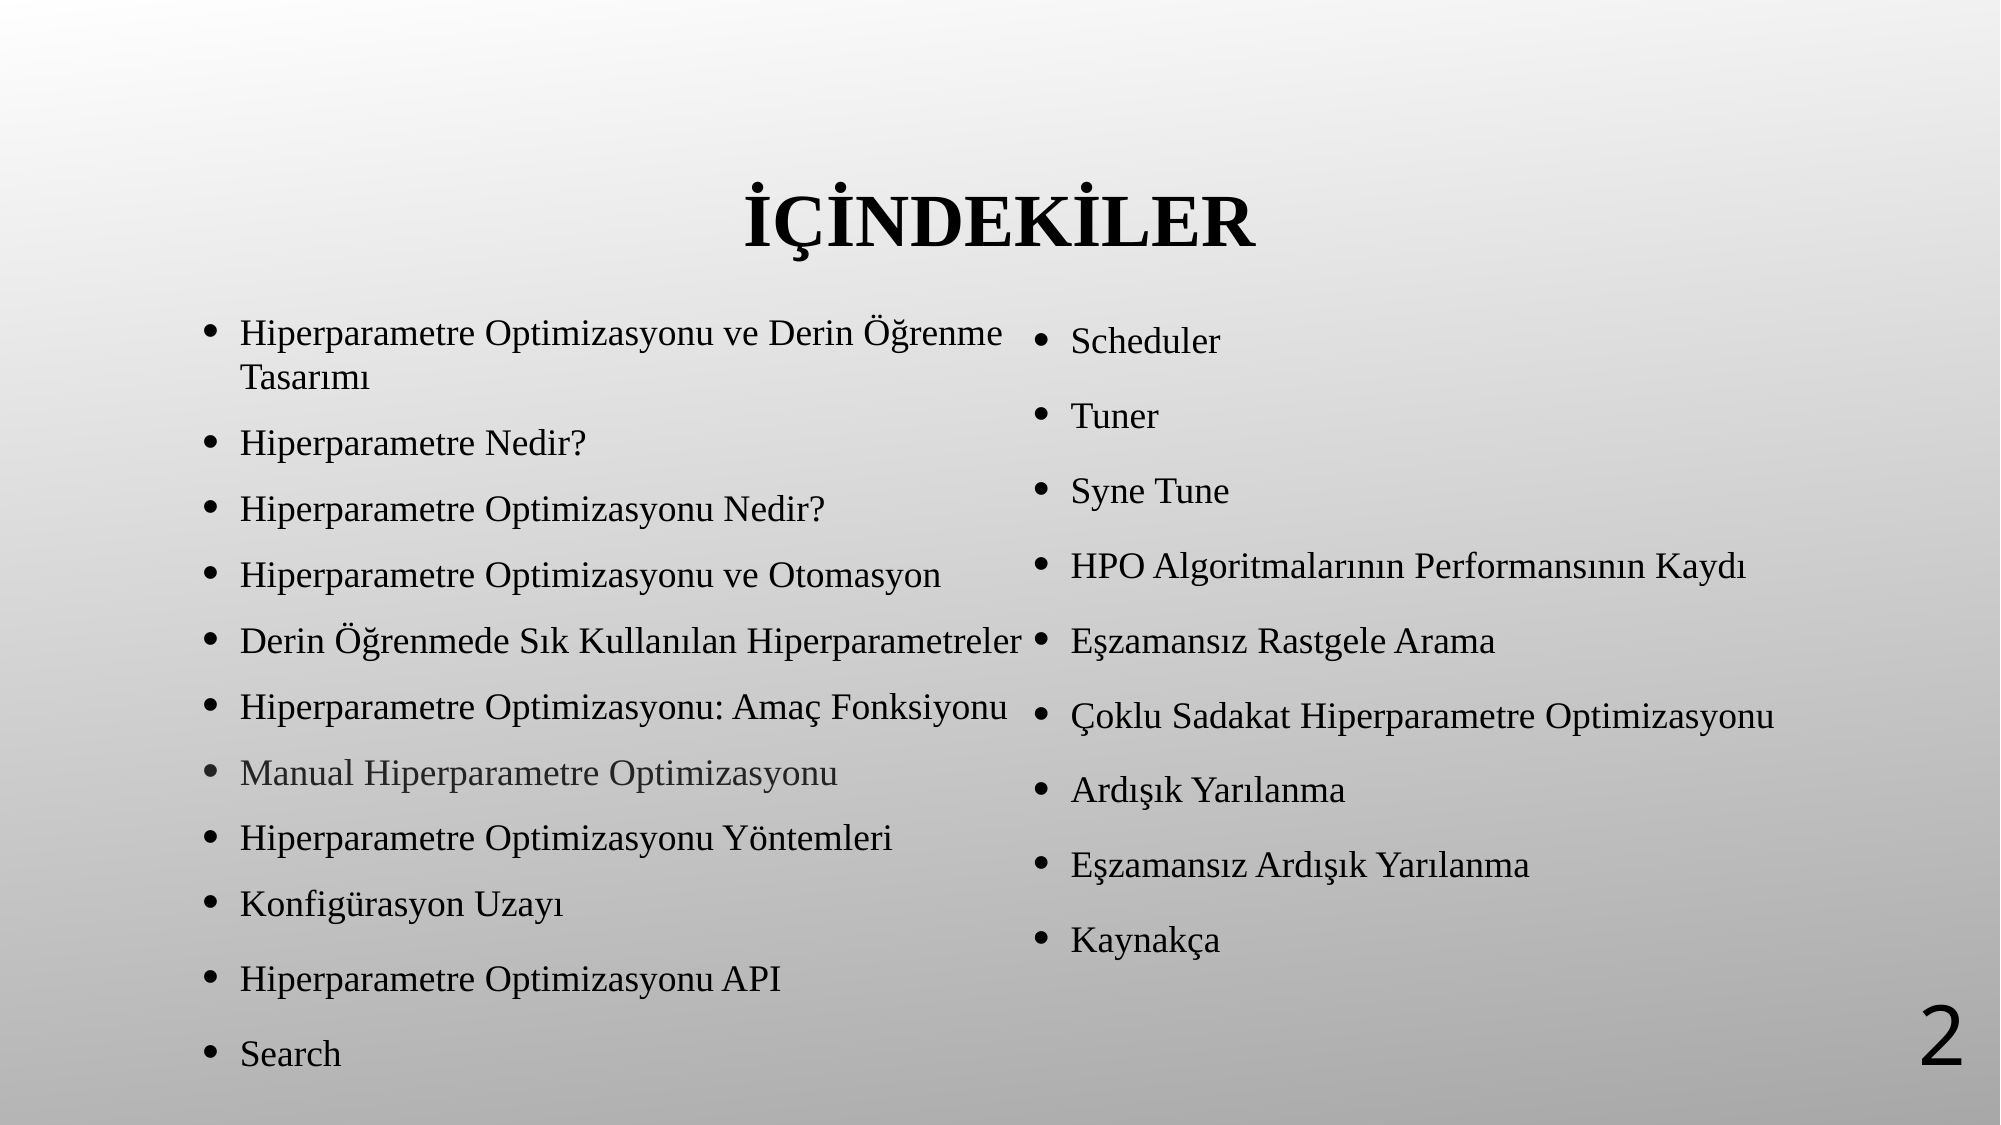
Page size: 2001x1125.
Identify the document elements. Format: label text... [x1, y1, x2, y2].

title İÇİNDEKİLER [187, 101, 1813, 299]
list Hiperparametre Optimizasyonu ve Derin Öğrenme Tasarımı Hiperparametre Nedir? Hiperparametre Optimizasyonu Nedir? Hiperparametre Optimizasyonu ve Otomasyon Derin Öğrenmede Sık Kullanılan Hiperparametreler Hiperparametre Optimizasyonu: Amaç Fonksiyonu Manual Hiperparametre Optimizasyonu Hiperparametre Optimizasyonu Yöntemleri Konfigürasyon Uzayı Hiperparametre Optimizasyonu API Search Scheduler Tuner Syne Tune HPO Algoritmalarının Performansının Kaydı Eşzamansız Rastgele Arama Çoklu Sadakat Hiperparametre Optimizasyonu Ardışık Yarılanma Eşzamansız Ardışık Yarılanma Kaynakça [187, 299, 1880, 1097]
slide_number 2 [1767, 975, 1981, 1097]
